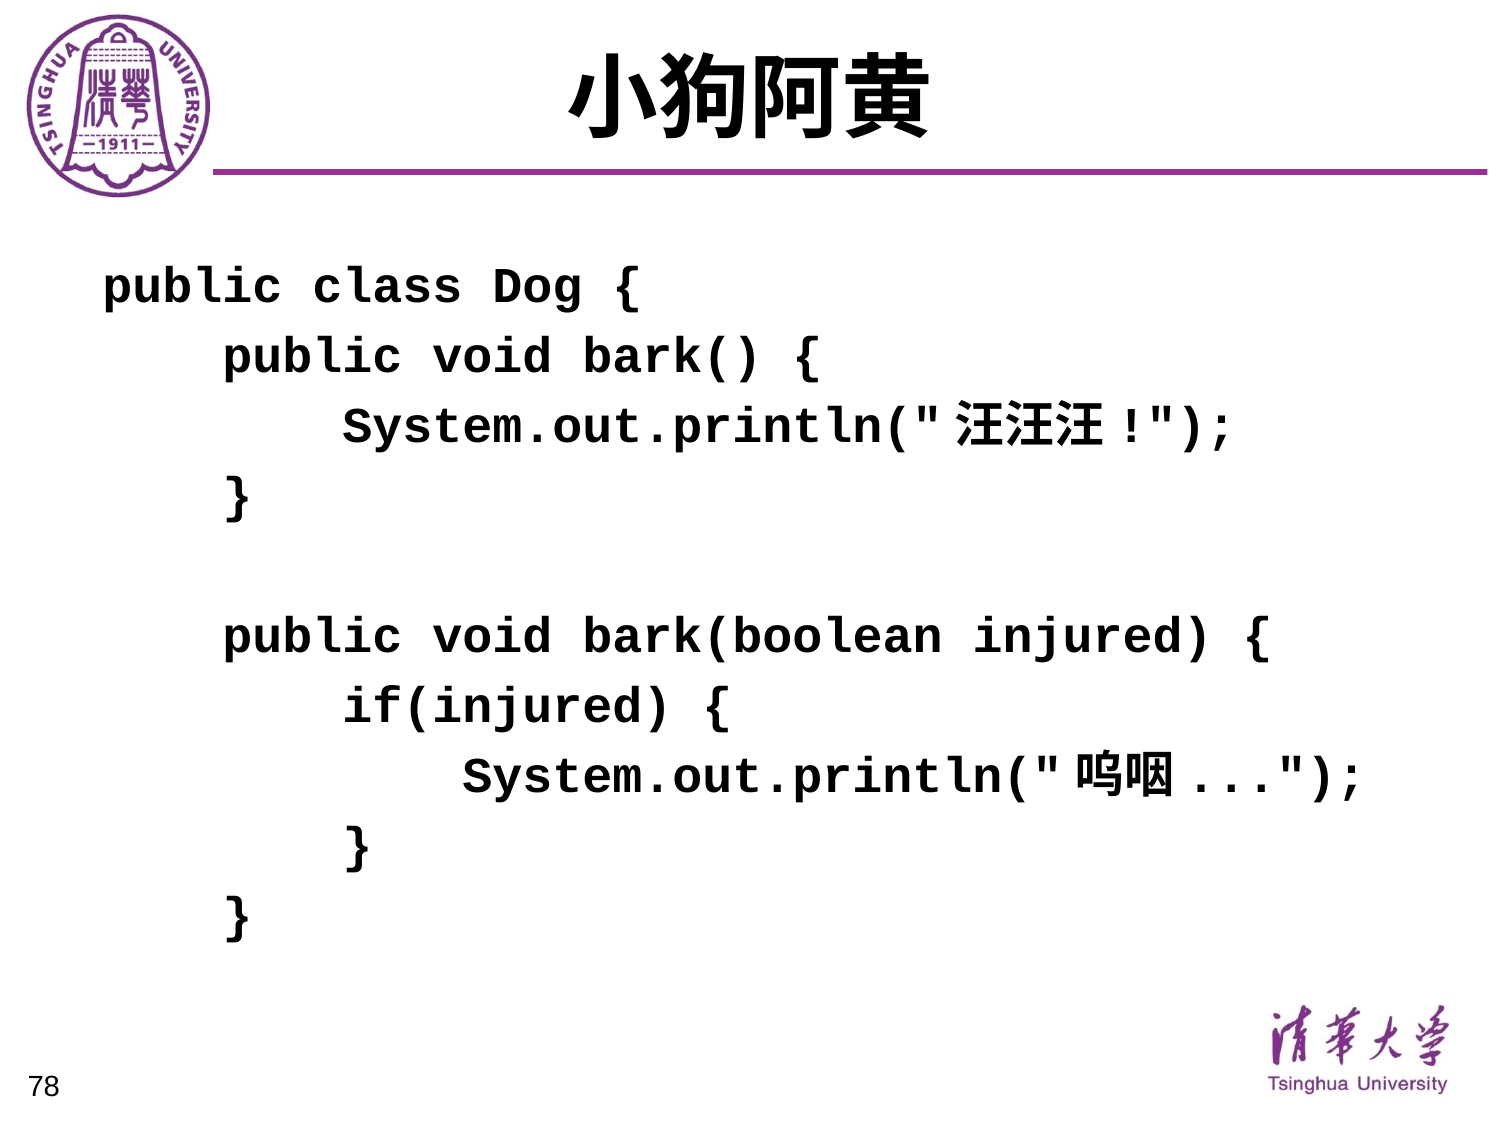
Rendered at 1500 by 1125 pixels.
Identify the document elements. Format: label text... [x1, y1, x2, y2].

picture [1262, 999, 1454, 1101]
title 小狗阿黄 [24, 37, 1476, 151]
text_box public class Dog { public void bark() { System.out.println("汪汪汪!"); } public void bark(boolean injured) { if(injured) { System.out.println("呜咽..."); } } [87, 244, 1400, 950]
footer 78 [12, 1059, 176, 1125]
picture [24, 12, 213, 37]
picture [24, 151, 213, 200]
